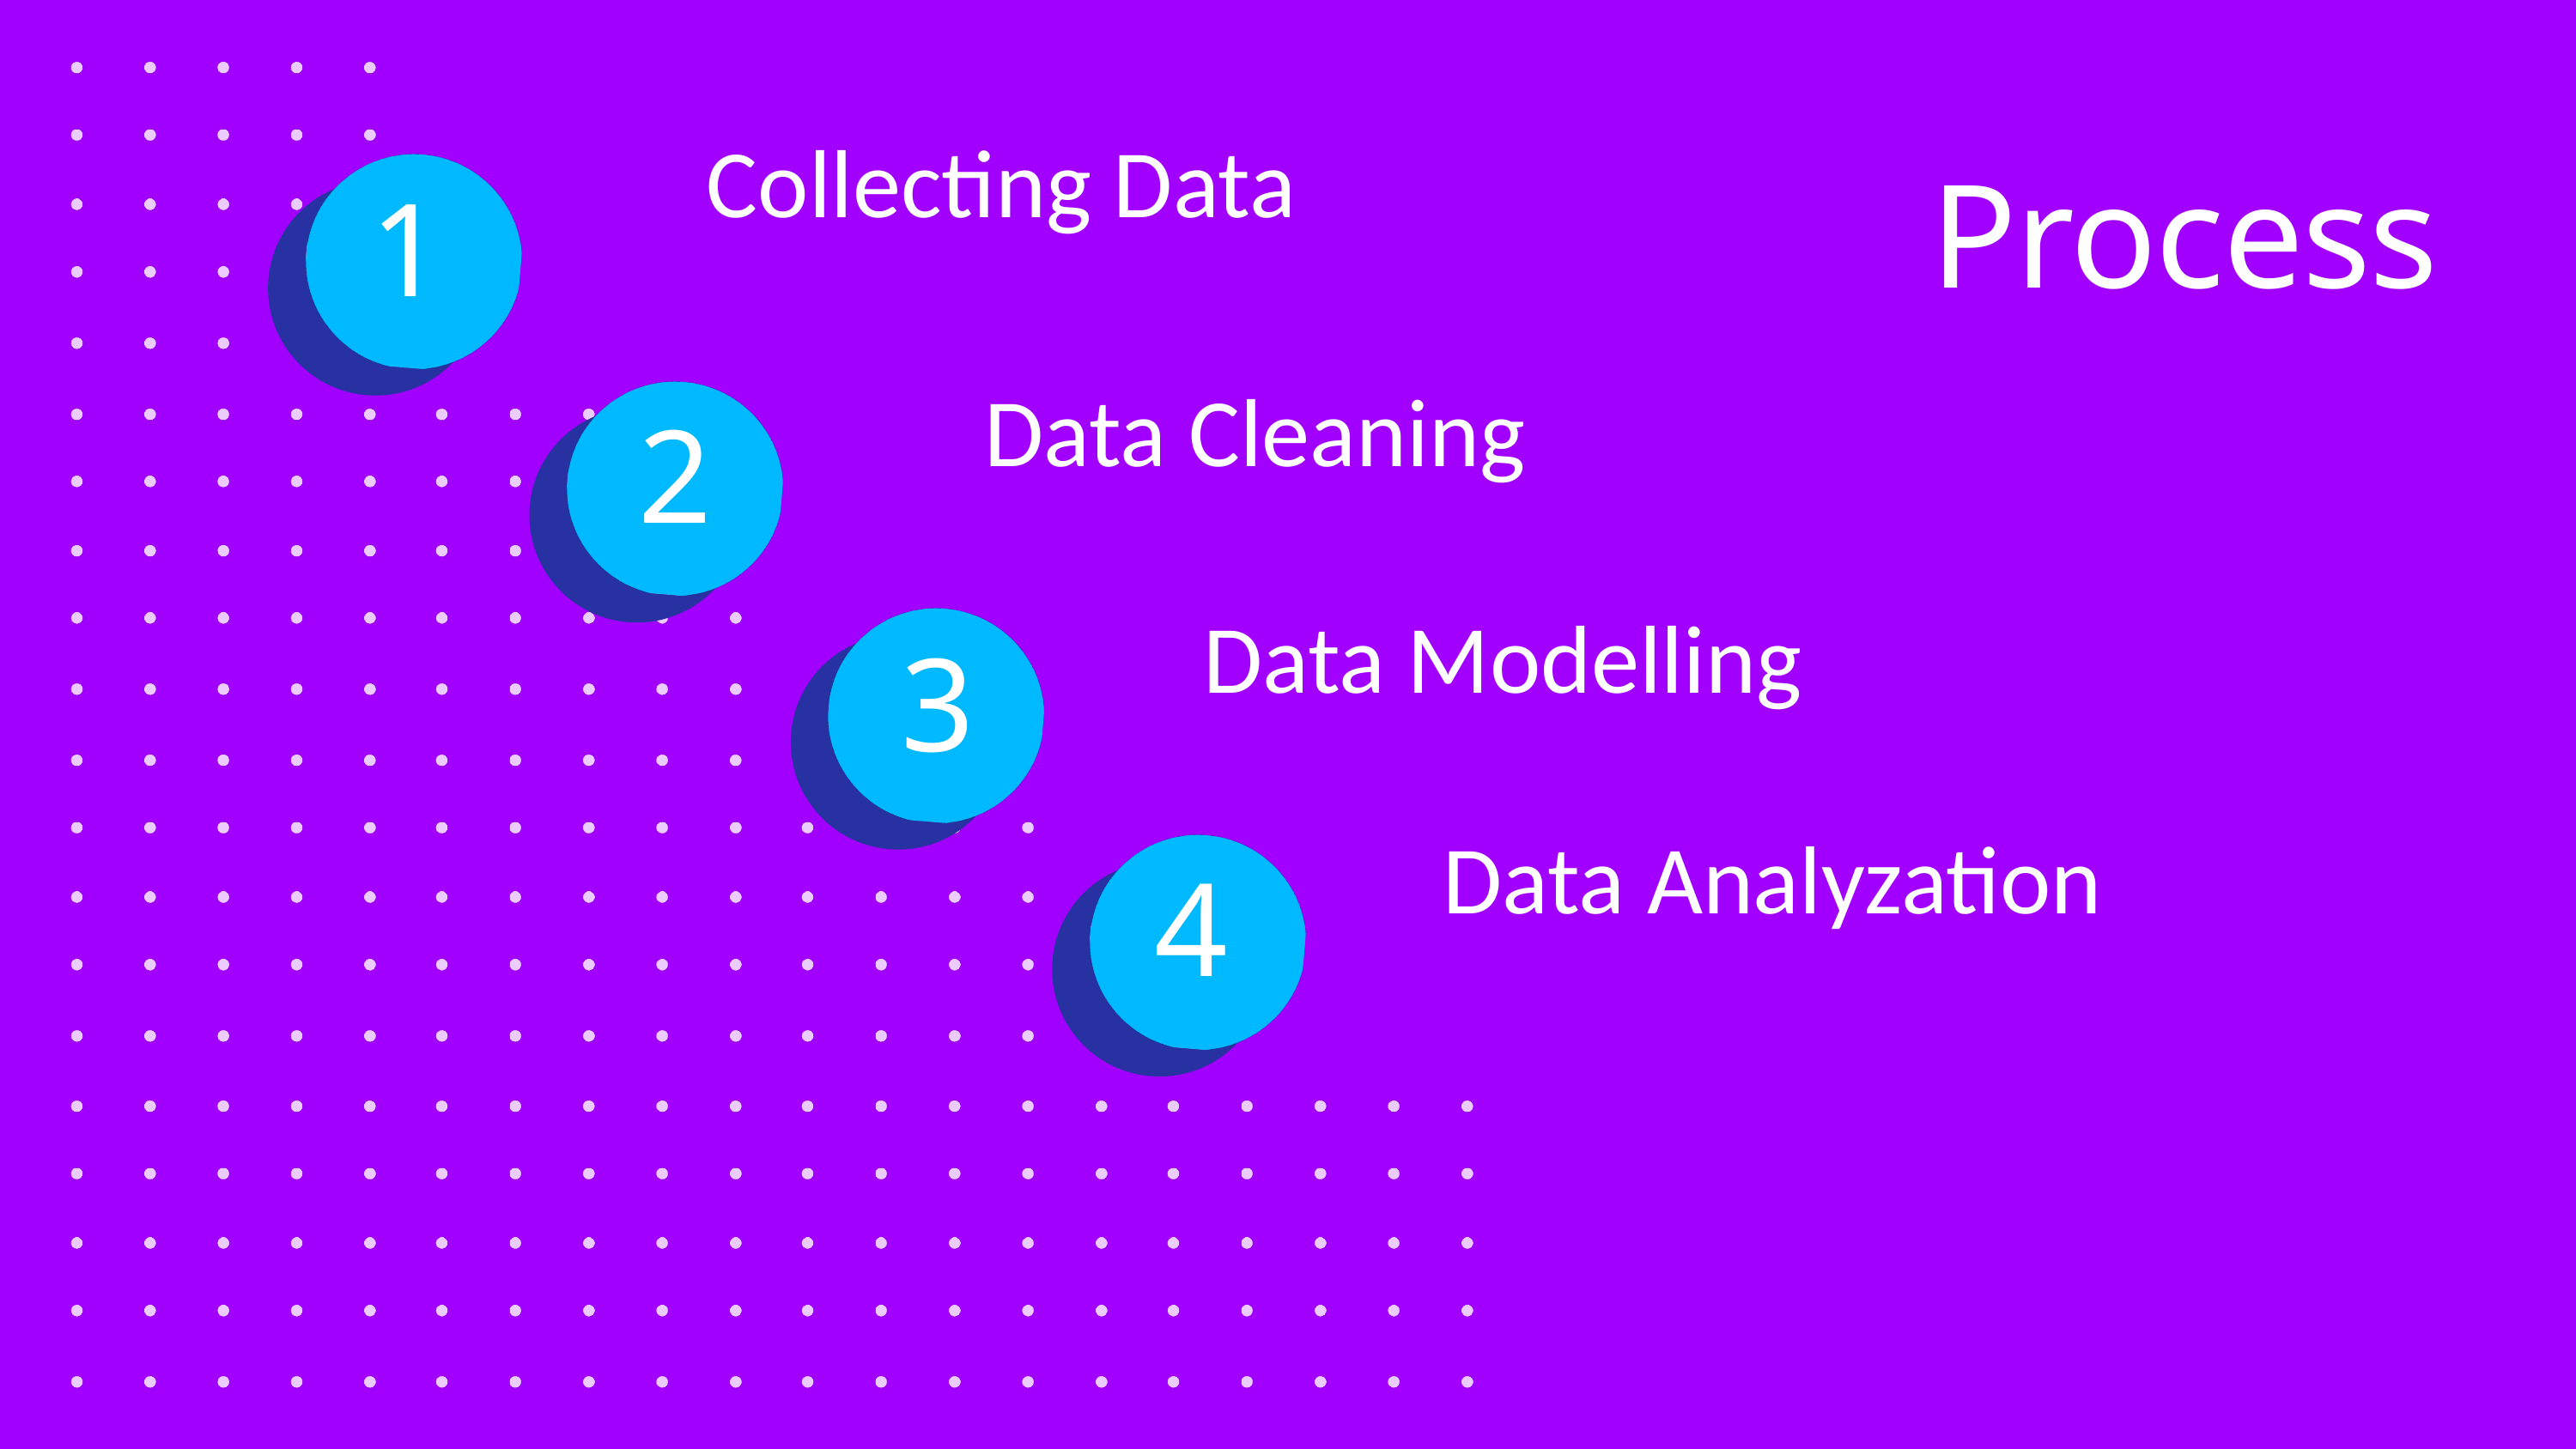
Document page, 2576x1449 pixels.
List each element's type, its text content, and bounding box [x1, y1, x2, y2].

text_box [1052, 825, 1314, 1077]
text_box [62, 57, 1478, 1392]
text_box Data Modelling [1480, 590, 1948, 718]
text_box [790, 598, 1053, 850]
text_box Data Cleaning [1480, 364, 1701, 493]
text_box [267, 144, 530, 396]
text_box Process [1502, 144, 2439, 317]
text_box Data Analyzation [1480, 810, 2218, 939]
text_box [529, 371, 792, 623]
